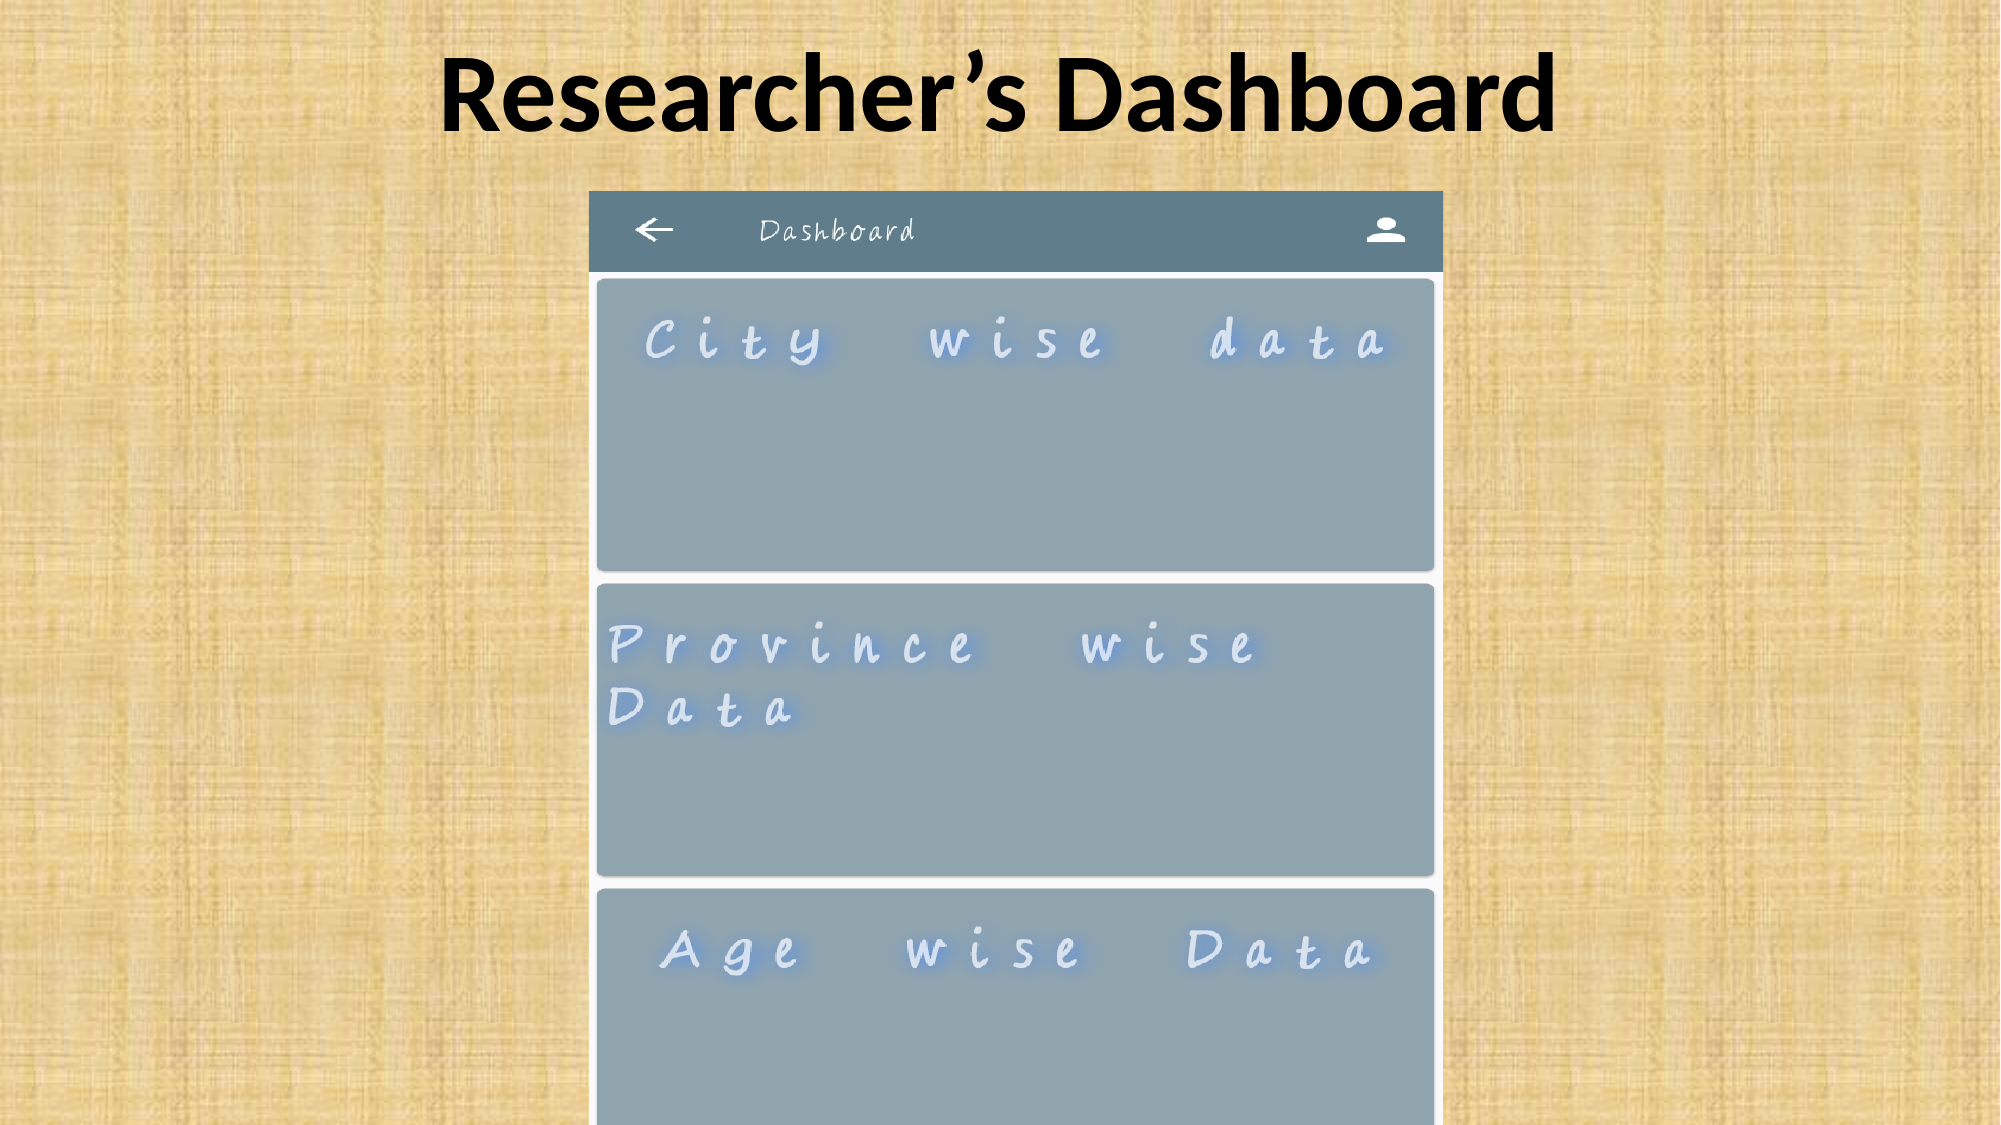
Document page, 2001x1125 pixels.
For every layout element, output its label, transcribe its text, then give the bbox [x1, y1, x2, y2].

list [588, 191, 1443, 1125]
picture [0, 0, 588, 1125]
title Researcher’s Dashboard [137, 0, 1863, 191]
picture [1443, 0, 2001, 1125]
